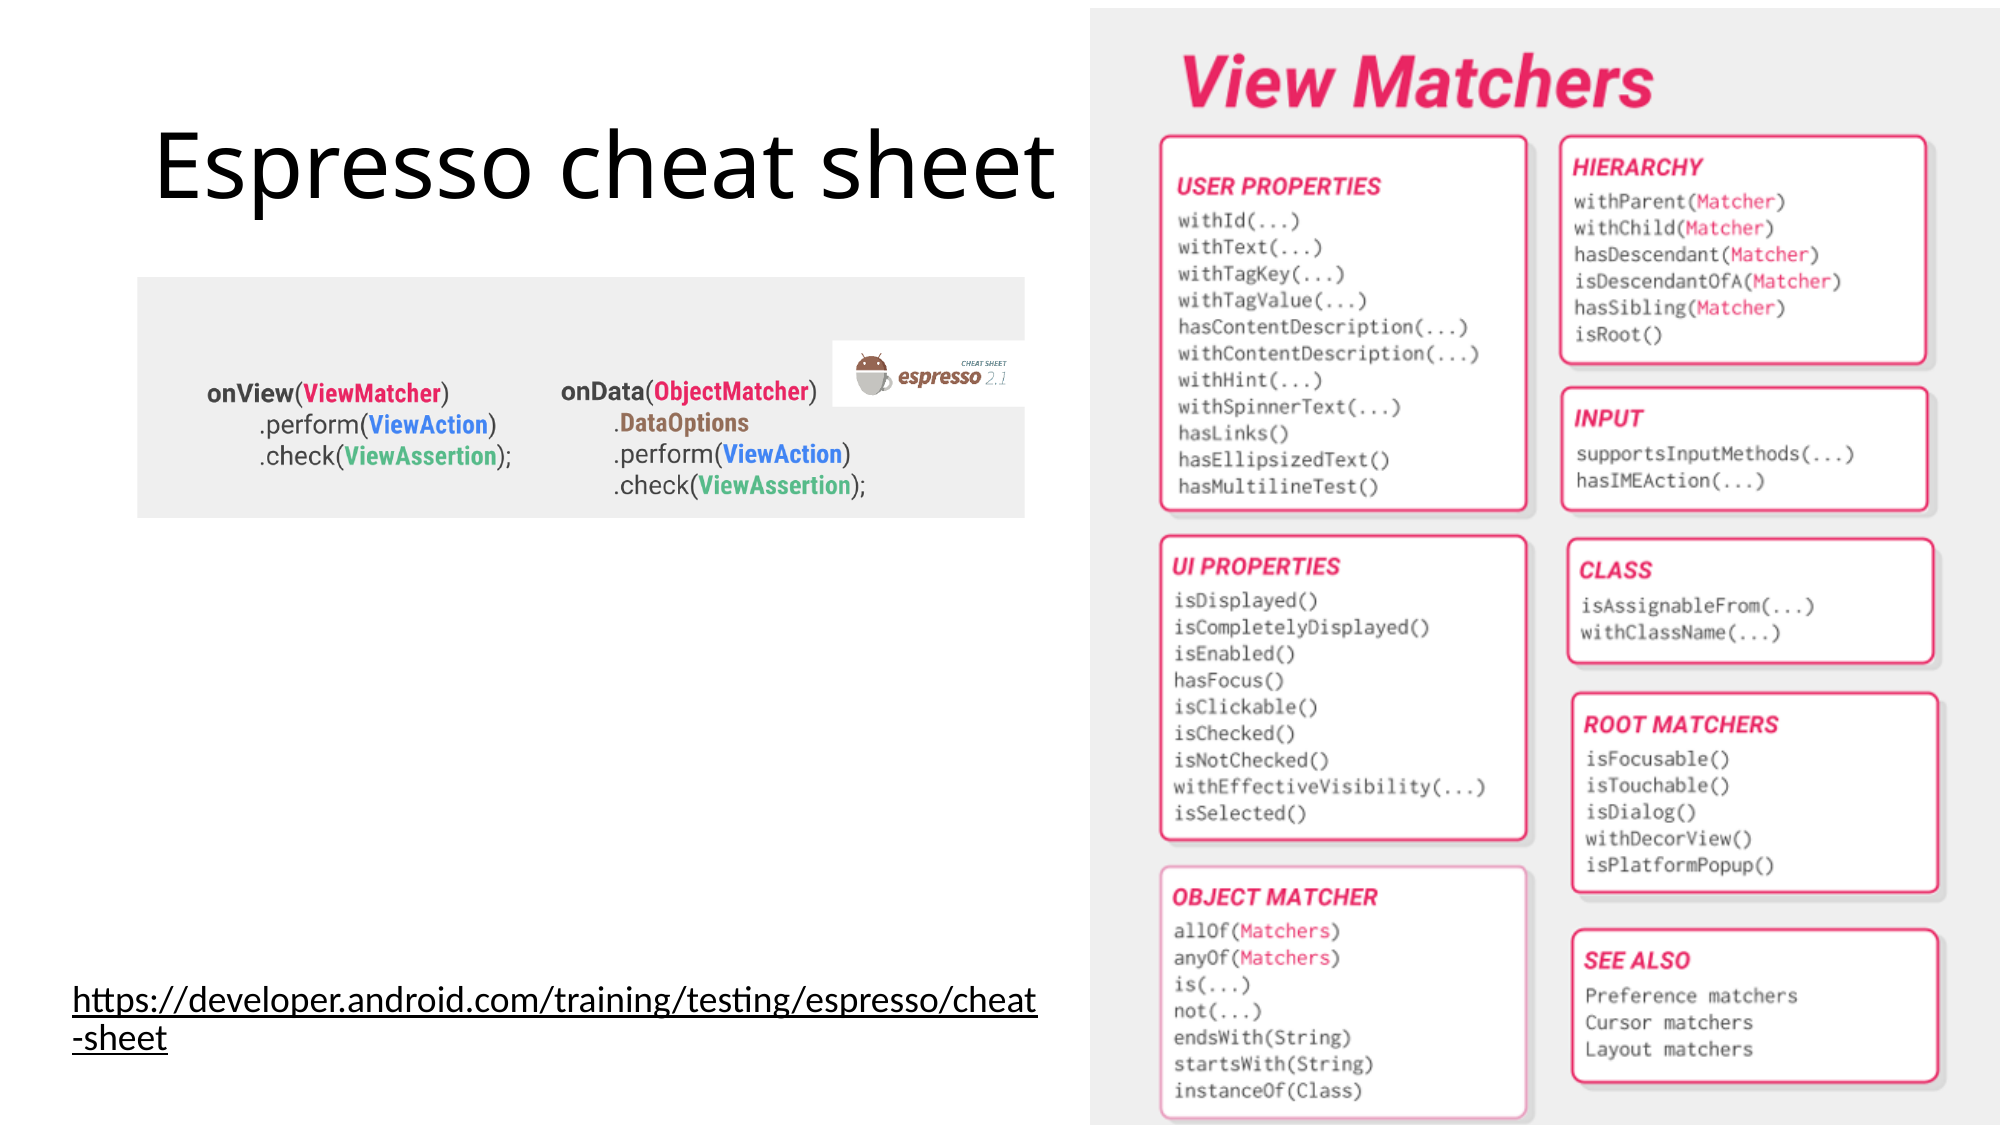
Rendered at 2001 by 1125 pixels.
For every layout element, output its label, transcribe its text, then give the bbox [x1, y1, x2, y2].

text_box https://developer.android.com/training/testing/espresso/cheat-sheet [57, 967, 1058, 1073]
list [137, 277, 1025, 518]
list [1090, 8, 2000, 1125]
title Espresso cheat sheet [137, 59, 1090, 278]
